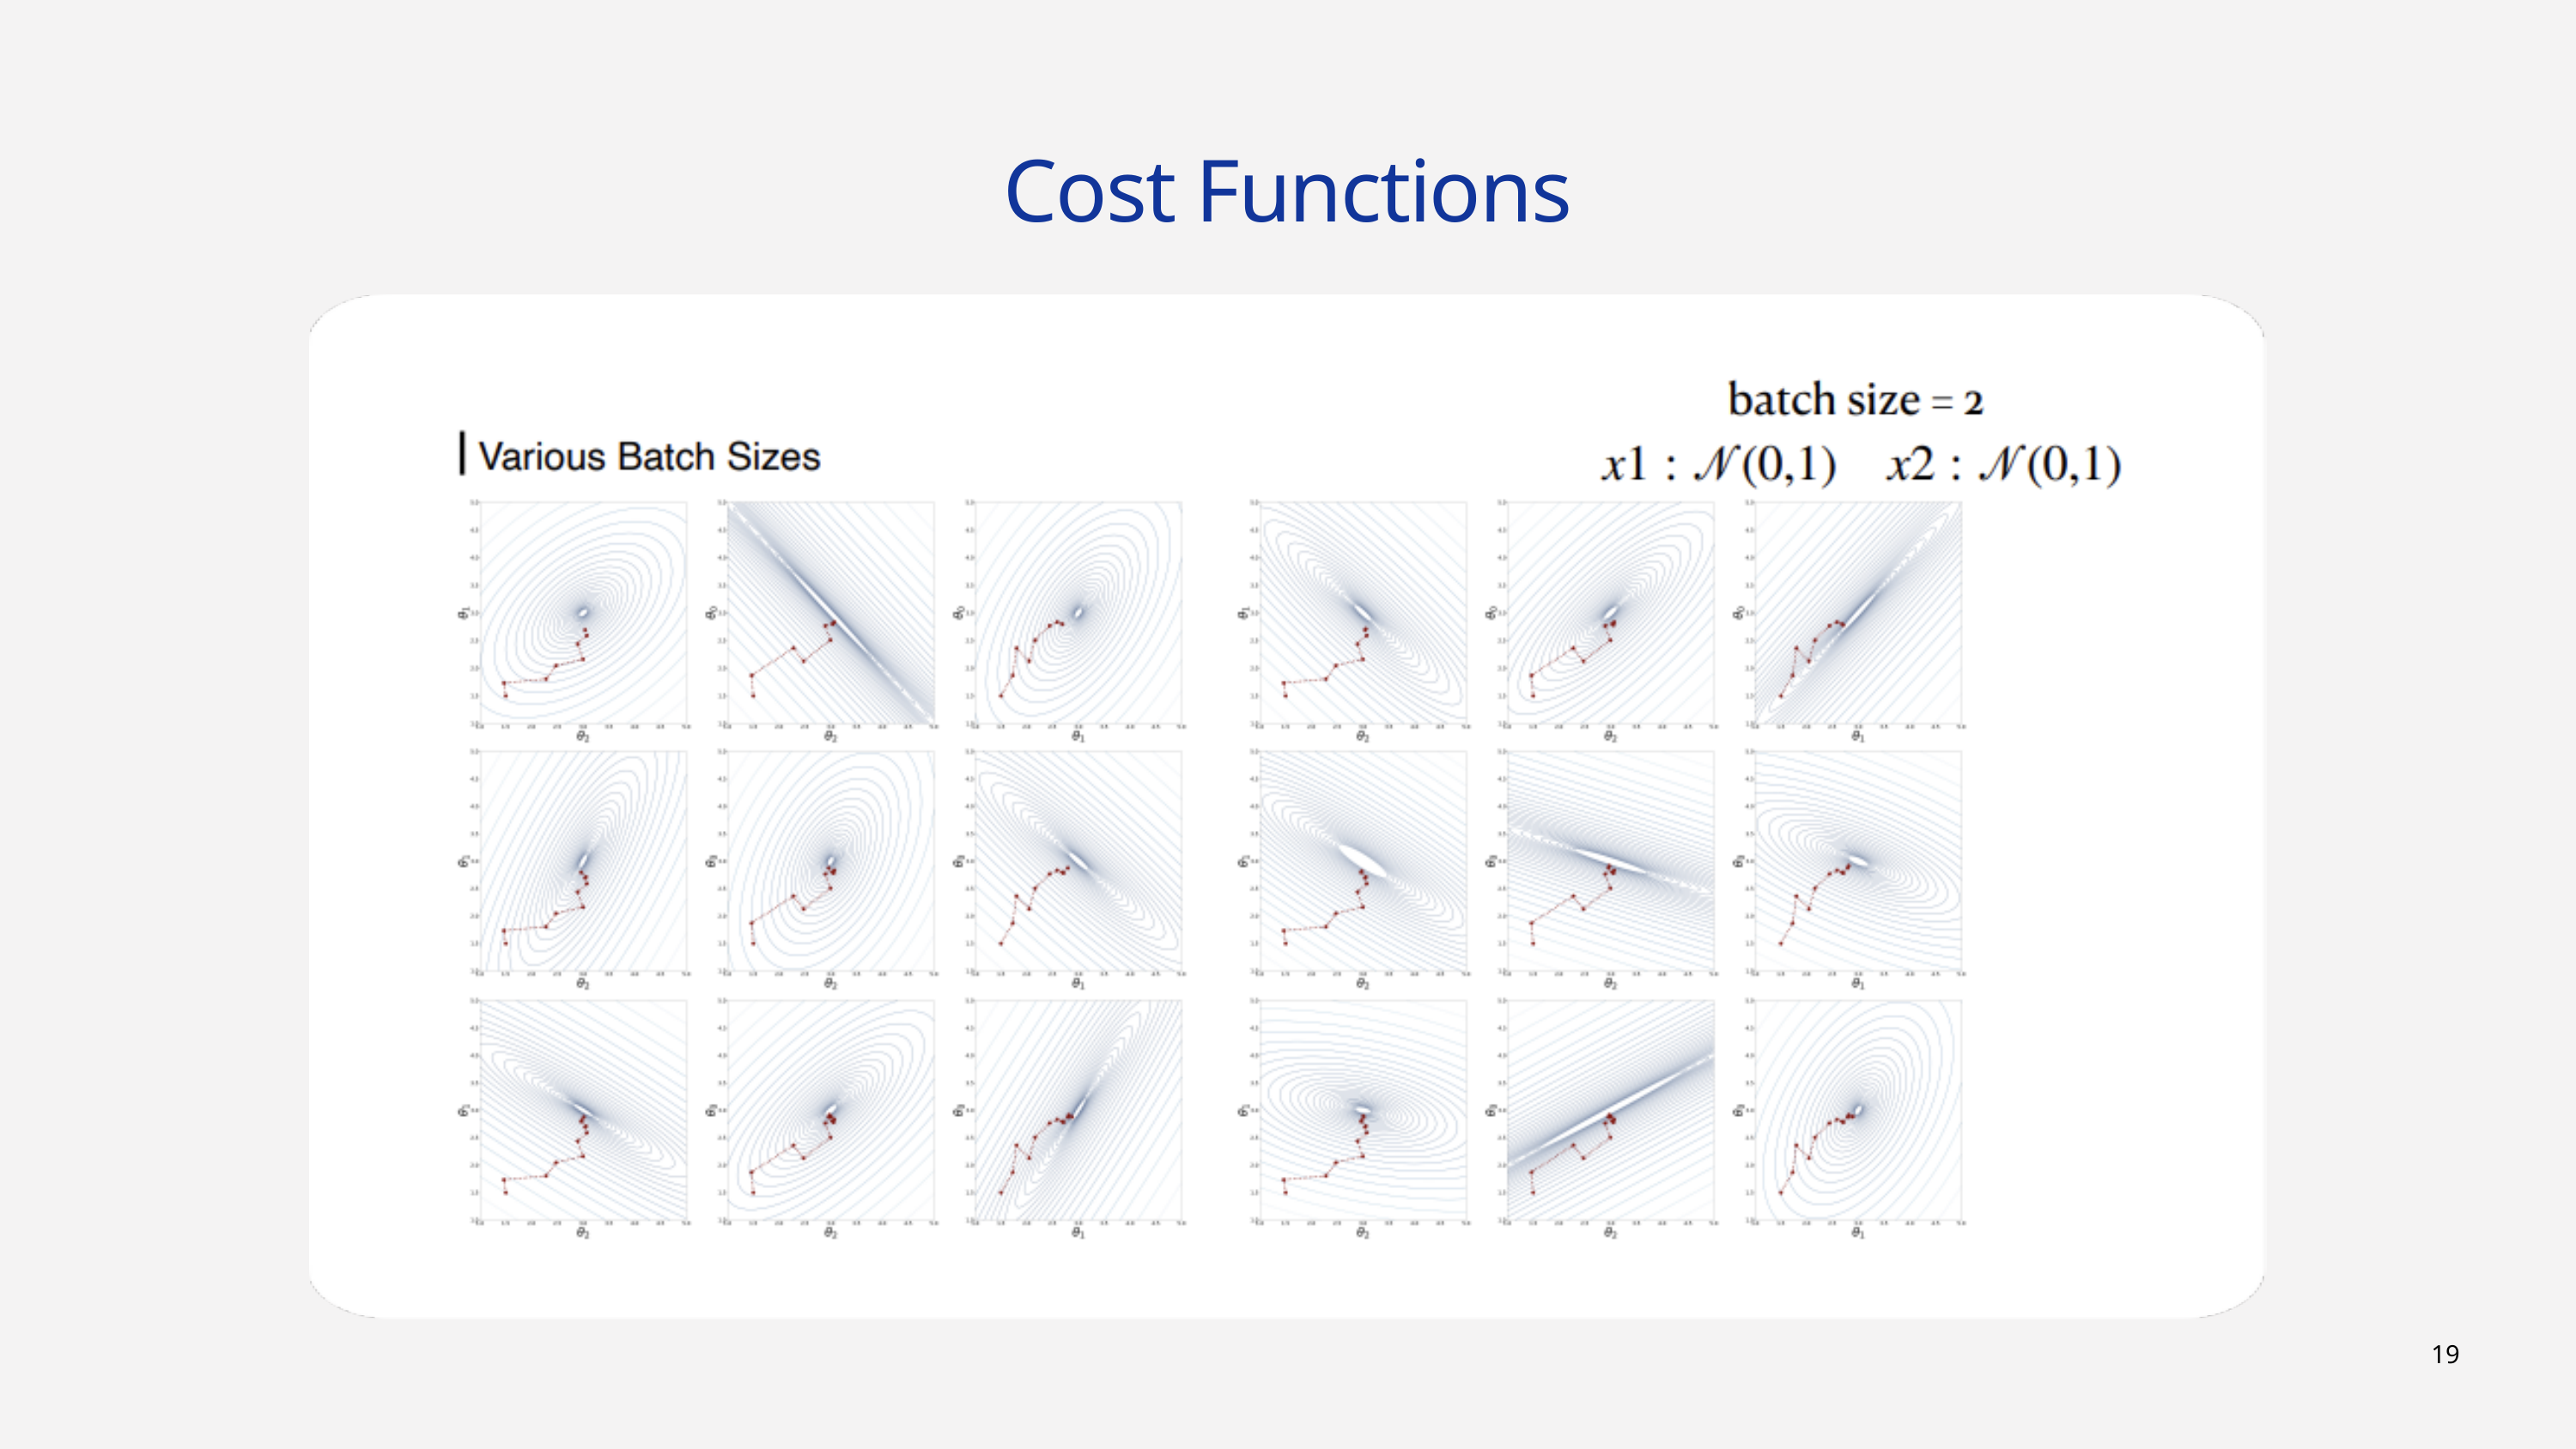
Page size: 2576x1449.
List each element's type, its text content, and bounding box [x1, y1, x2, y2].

picture [445, 361, 2131, 1254]
text_box Cost Functions [309, 130, 2267, 246]
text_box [309, 294, 2267, 1319]
text_box 19 [2385, 1331, 2473, 1375]
